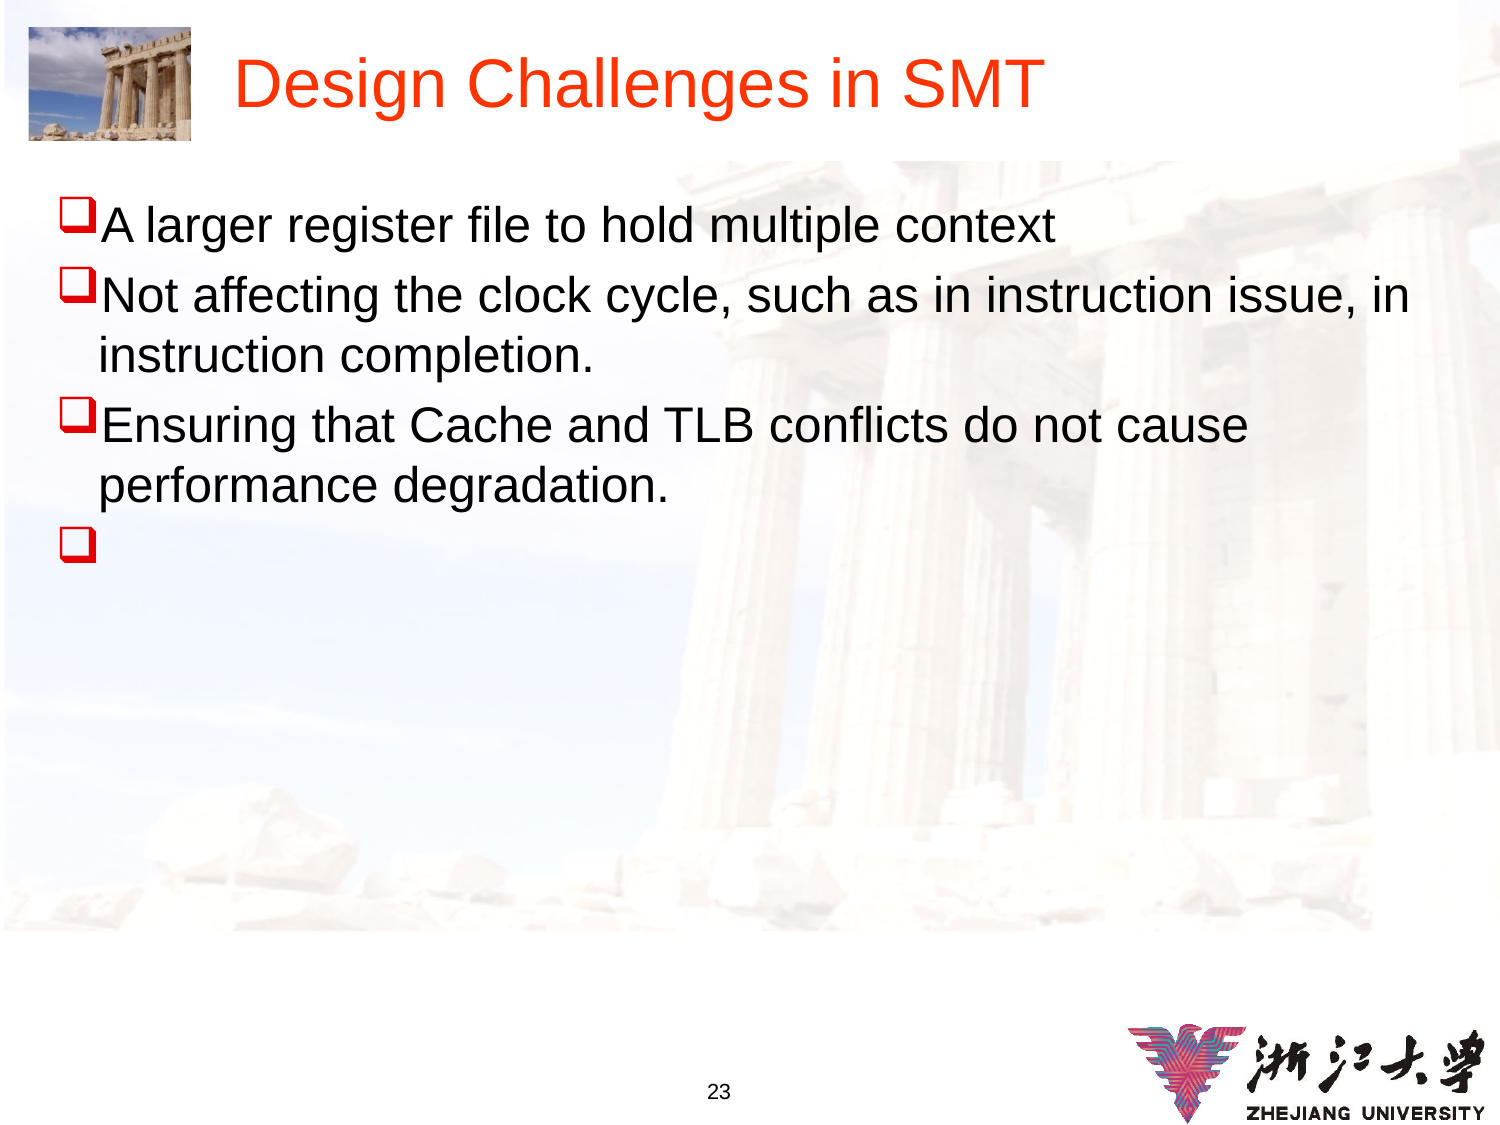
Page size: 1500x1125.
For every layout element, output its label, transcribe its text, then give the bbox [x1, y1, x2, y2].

list A larger register file to hold multiple context Not affecting the clock cycle, such as in instruction issue, in instruction completion. Ensuring that Cache and TLB conflicts do not cause performance degradation. [41, 184, 1459, 972]
picture [0, 0, 1500, 1125]
title Design Challenges in SMT [218, 0, 1459, 161]
